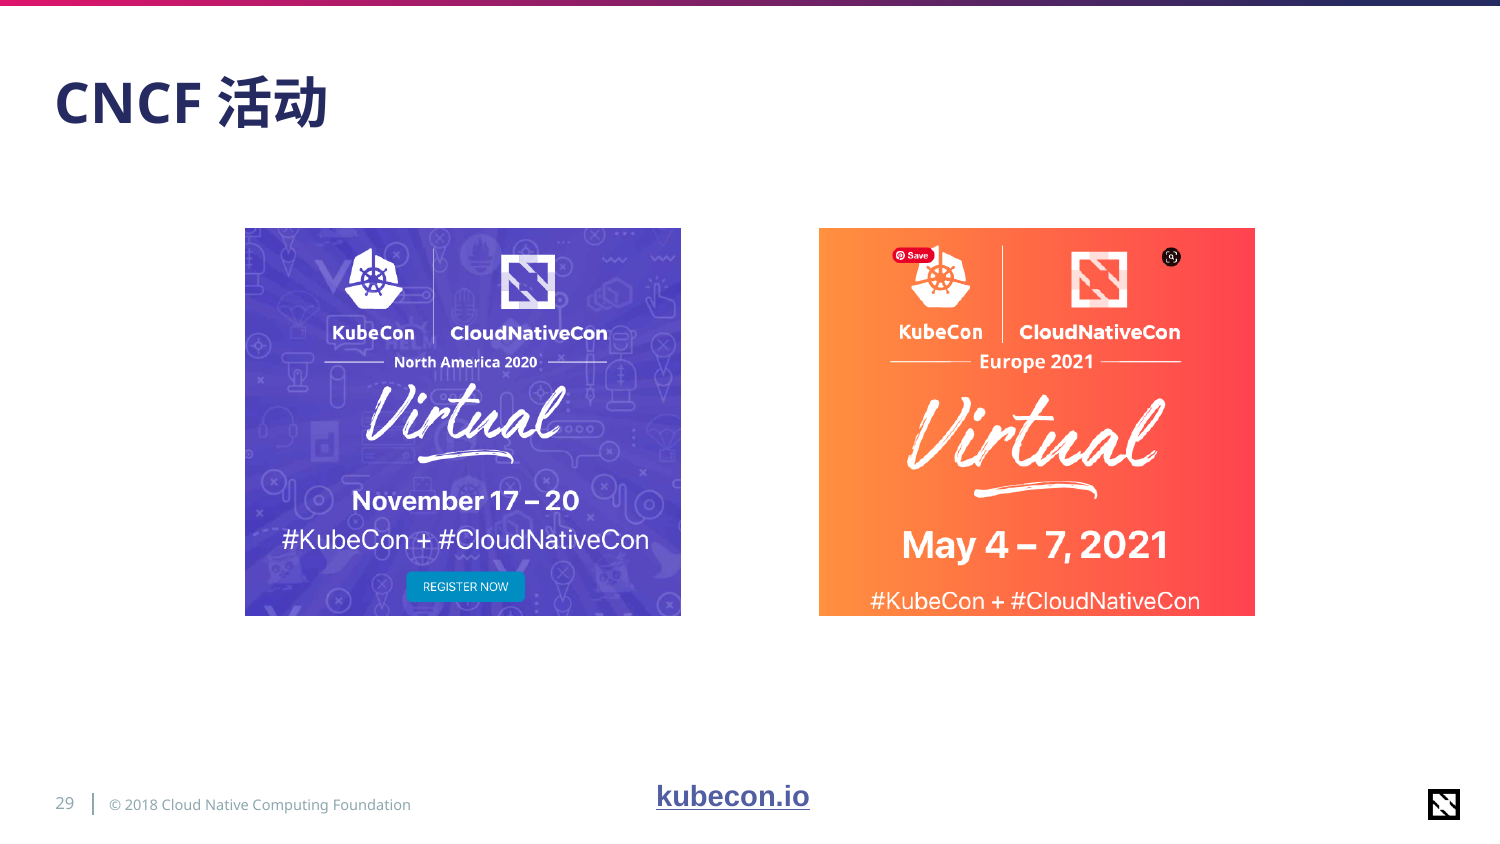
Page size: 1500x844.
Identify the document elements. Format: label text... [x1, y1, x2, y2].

text_box kubecon.io [503, 762, 963, 844]
picture [819, 227, 1255, 616]
picture [244, 227, 681, 616]
title CNCF活动 [43, 70, 1468, 140]
picture [1428, 789, 1460, 820]
